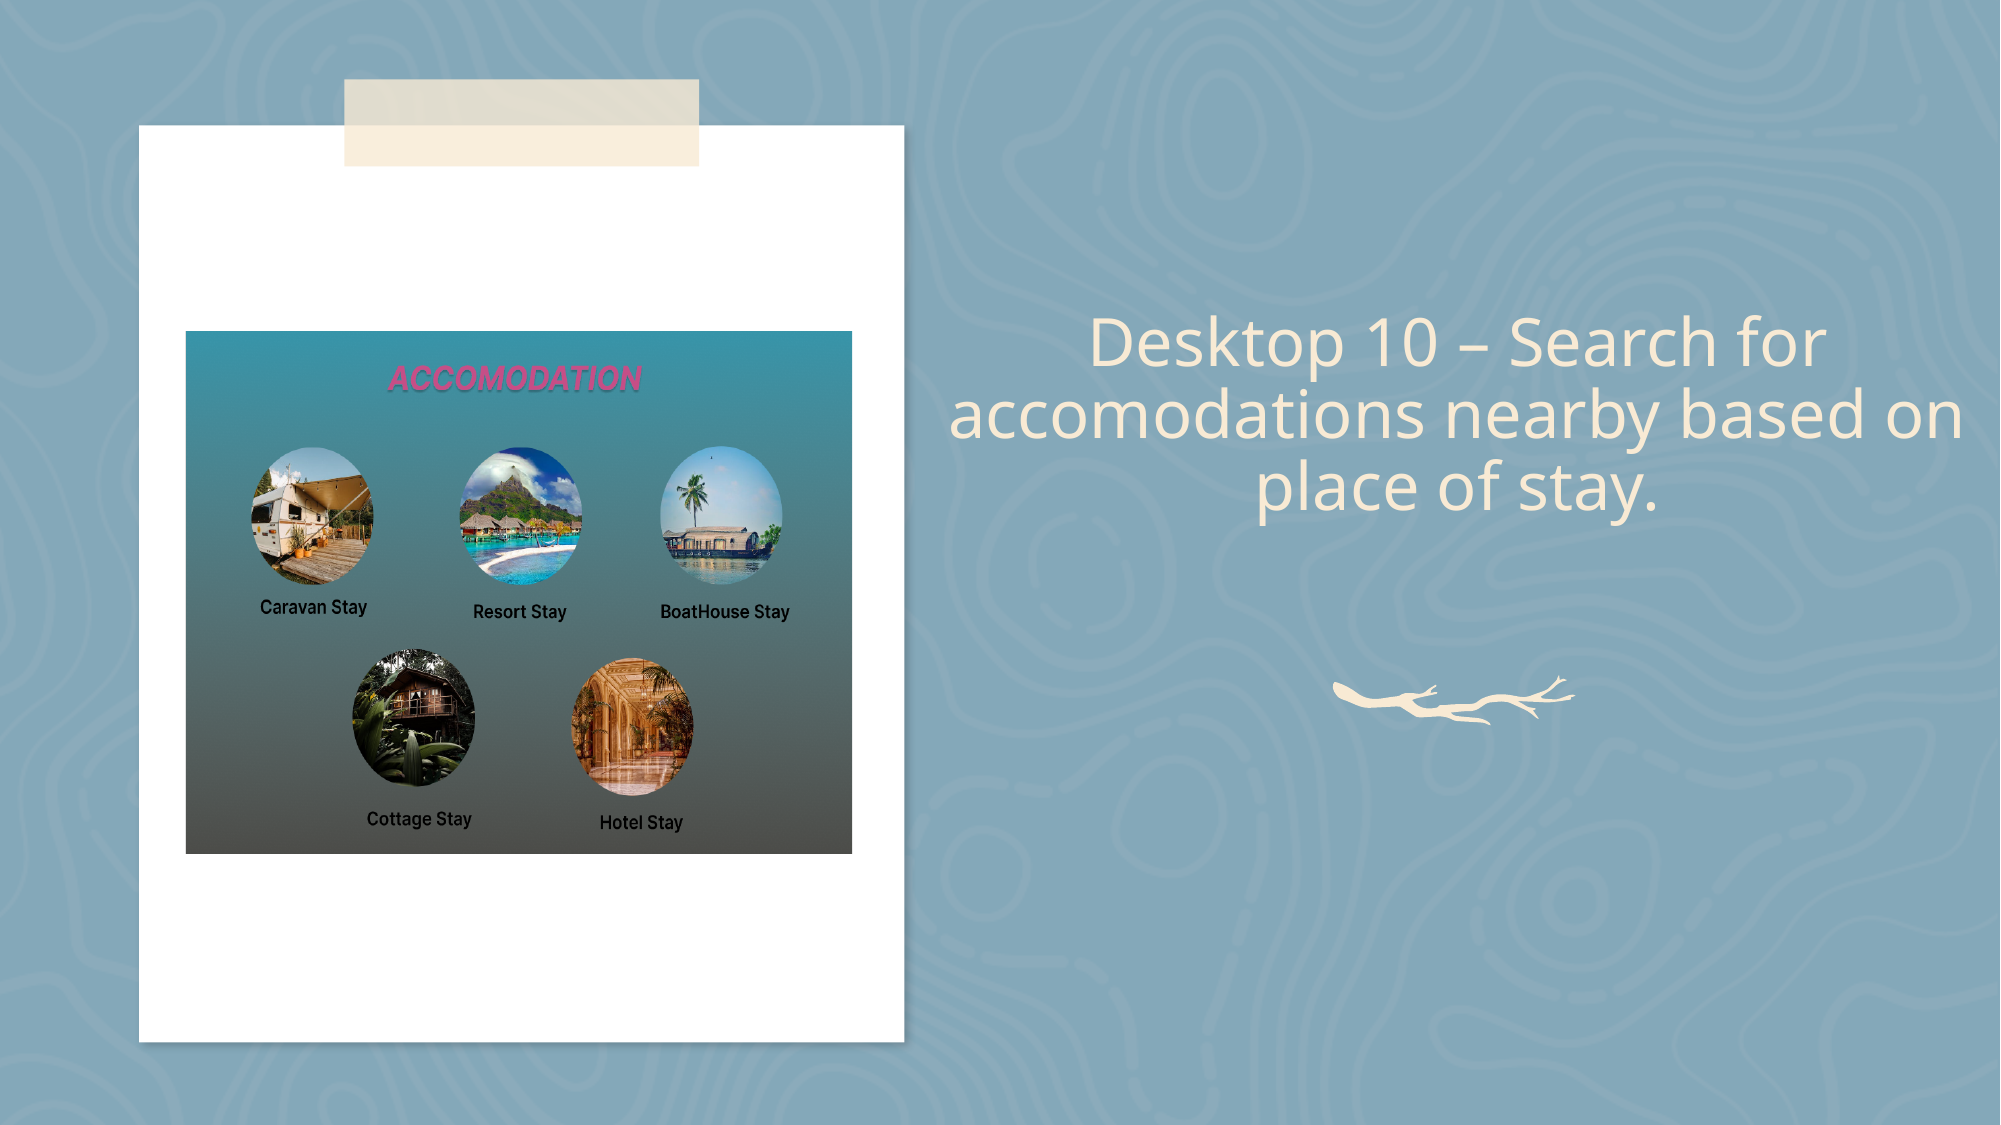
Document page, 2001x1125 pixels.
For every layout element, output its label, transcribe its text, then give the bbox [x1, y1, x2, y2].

title Desktop 10 – Search for accomodations nearby based on place of stay. [934, 309, 1982, 613]
picture [185, 331, 853, 854]
